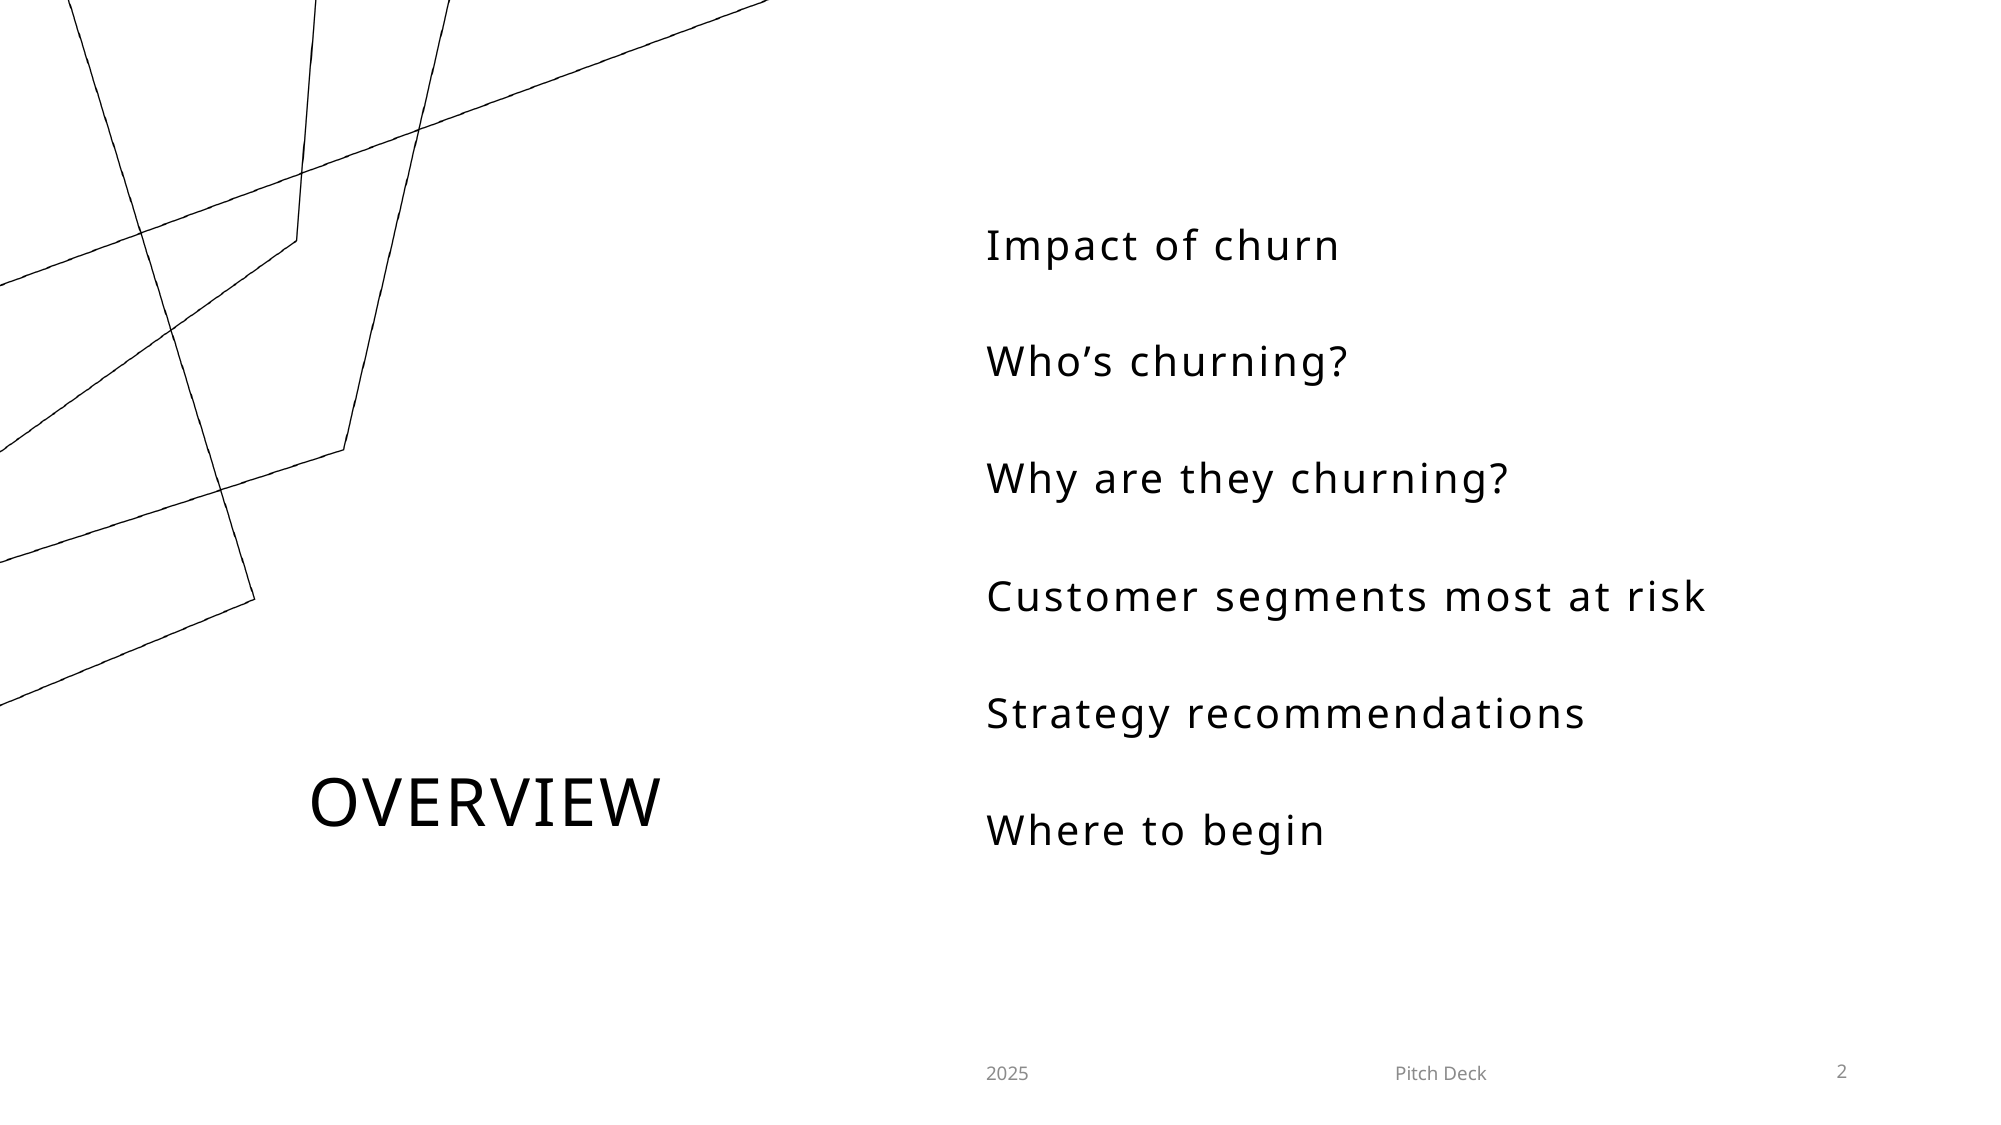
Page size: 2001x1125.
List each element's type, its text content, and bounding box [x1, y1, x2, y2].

list Who’s churning? [971, 333, 1863, 394]
title OVERVIEW [293, 756, 688, 849]
list Why are they churning? [971, 450, 1863, 511]
footer Pitch Deck [1174, 1042, 1707, 1103]
list Impact of churn [971, 217, 1863, 278]
picture [0, 0, 803, 720]
list Customer segments most at risk [971, 568, 1863, 628]
text_box Where to begin [971, 802, 1863, 863]
slide_number 2 [1755, 1042, 1863, 1103]
text_box Strategy recommendations [971, 685, 1863, 746]
slide_number 2025 [971, 1042, 1127, 1103]
